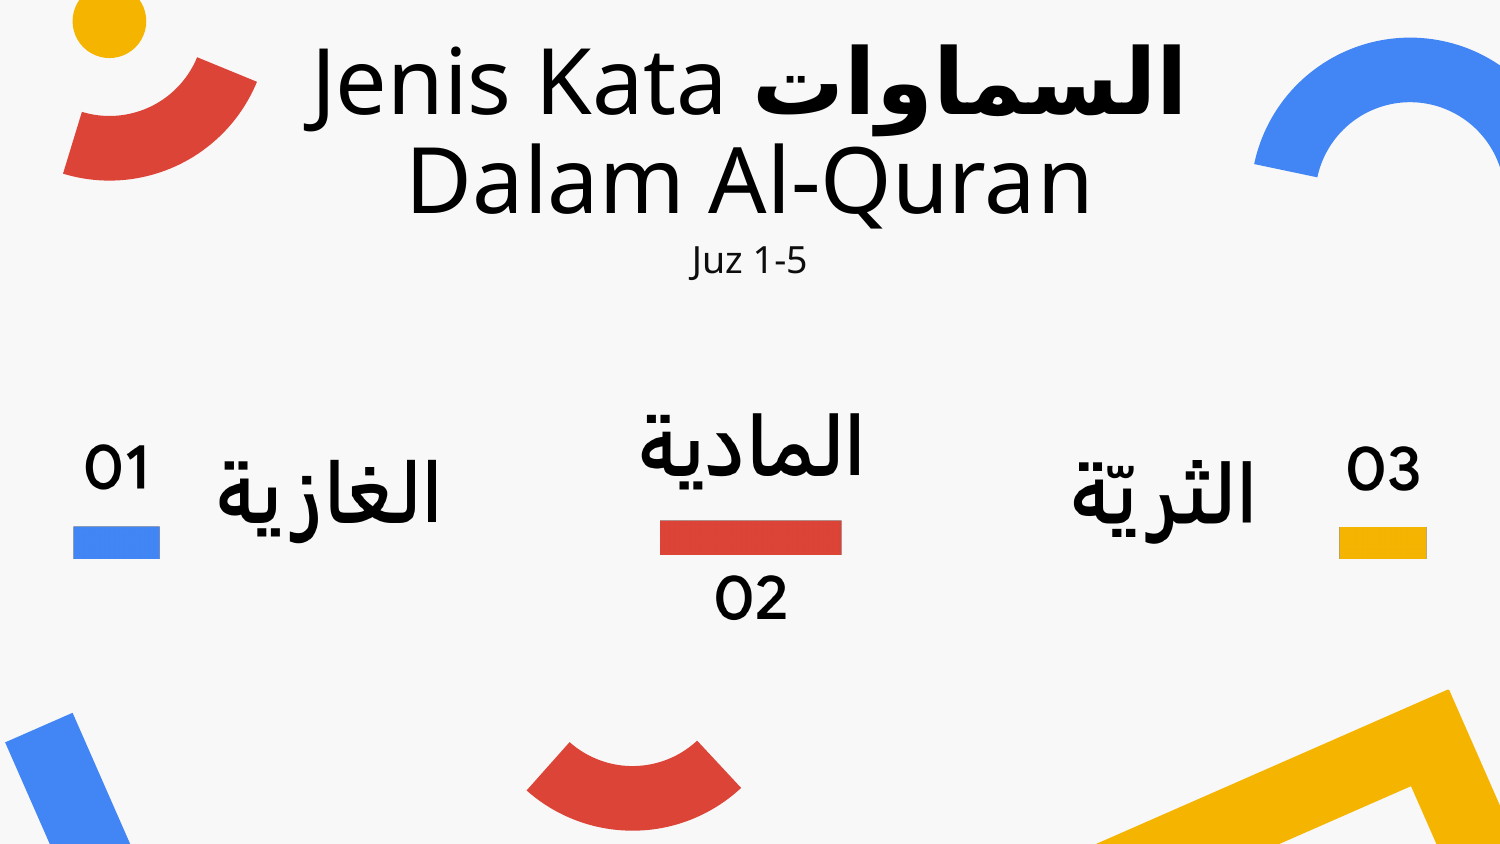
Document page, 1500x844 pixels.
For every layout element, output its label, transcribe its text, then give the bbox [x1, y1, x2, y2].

picture [30, 411, 493, 588]
picture [994, 413, 1470, 588]
text_box [72, 0, 147, 59]
text_box [63, 57, 257, 181]
text_box [5, 712, 131, 844]
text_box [1067, 689, 1500, 844]
text_box Jenis Kata السماوات Dalam Al-Quran Juz 1-5 [258, 20, 1241, 287]
text_box [526, 740, 742, 831]
text_box [1254, 37, 1500, 178]
picture [562, 365, 916, 674]
